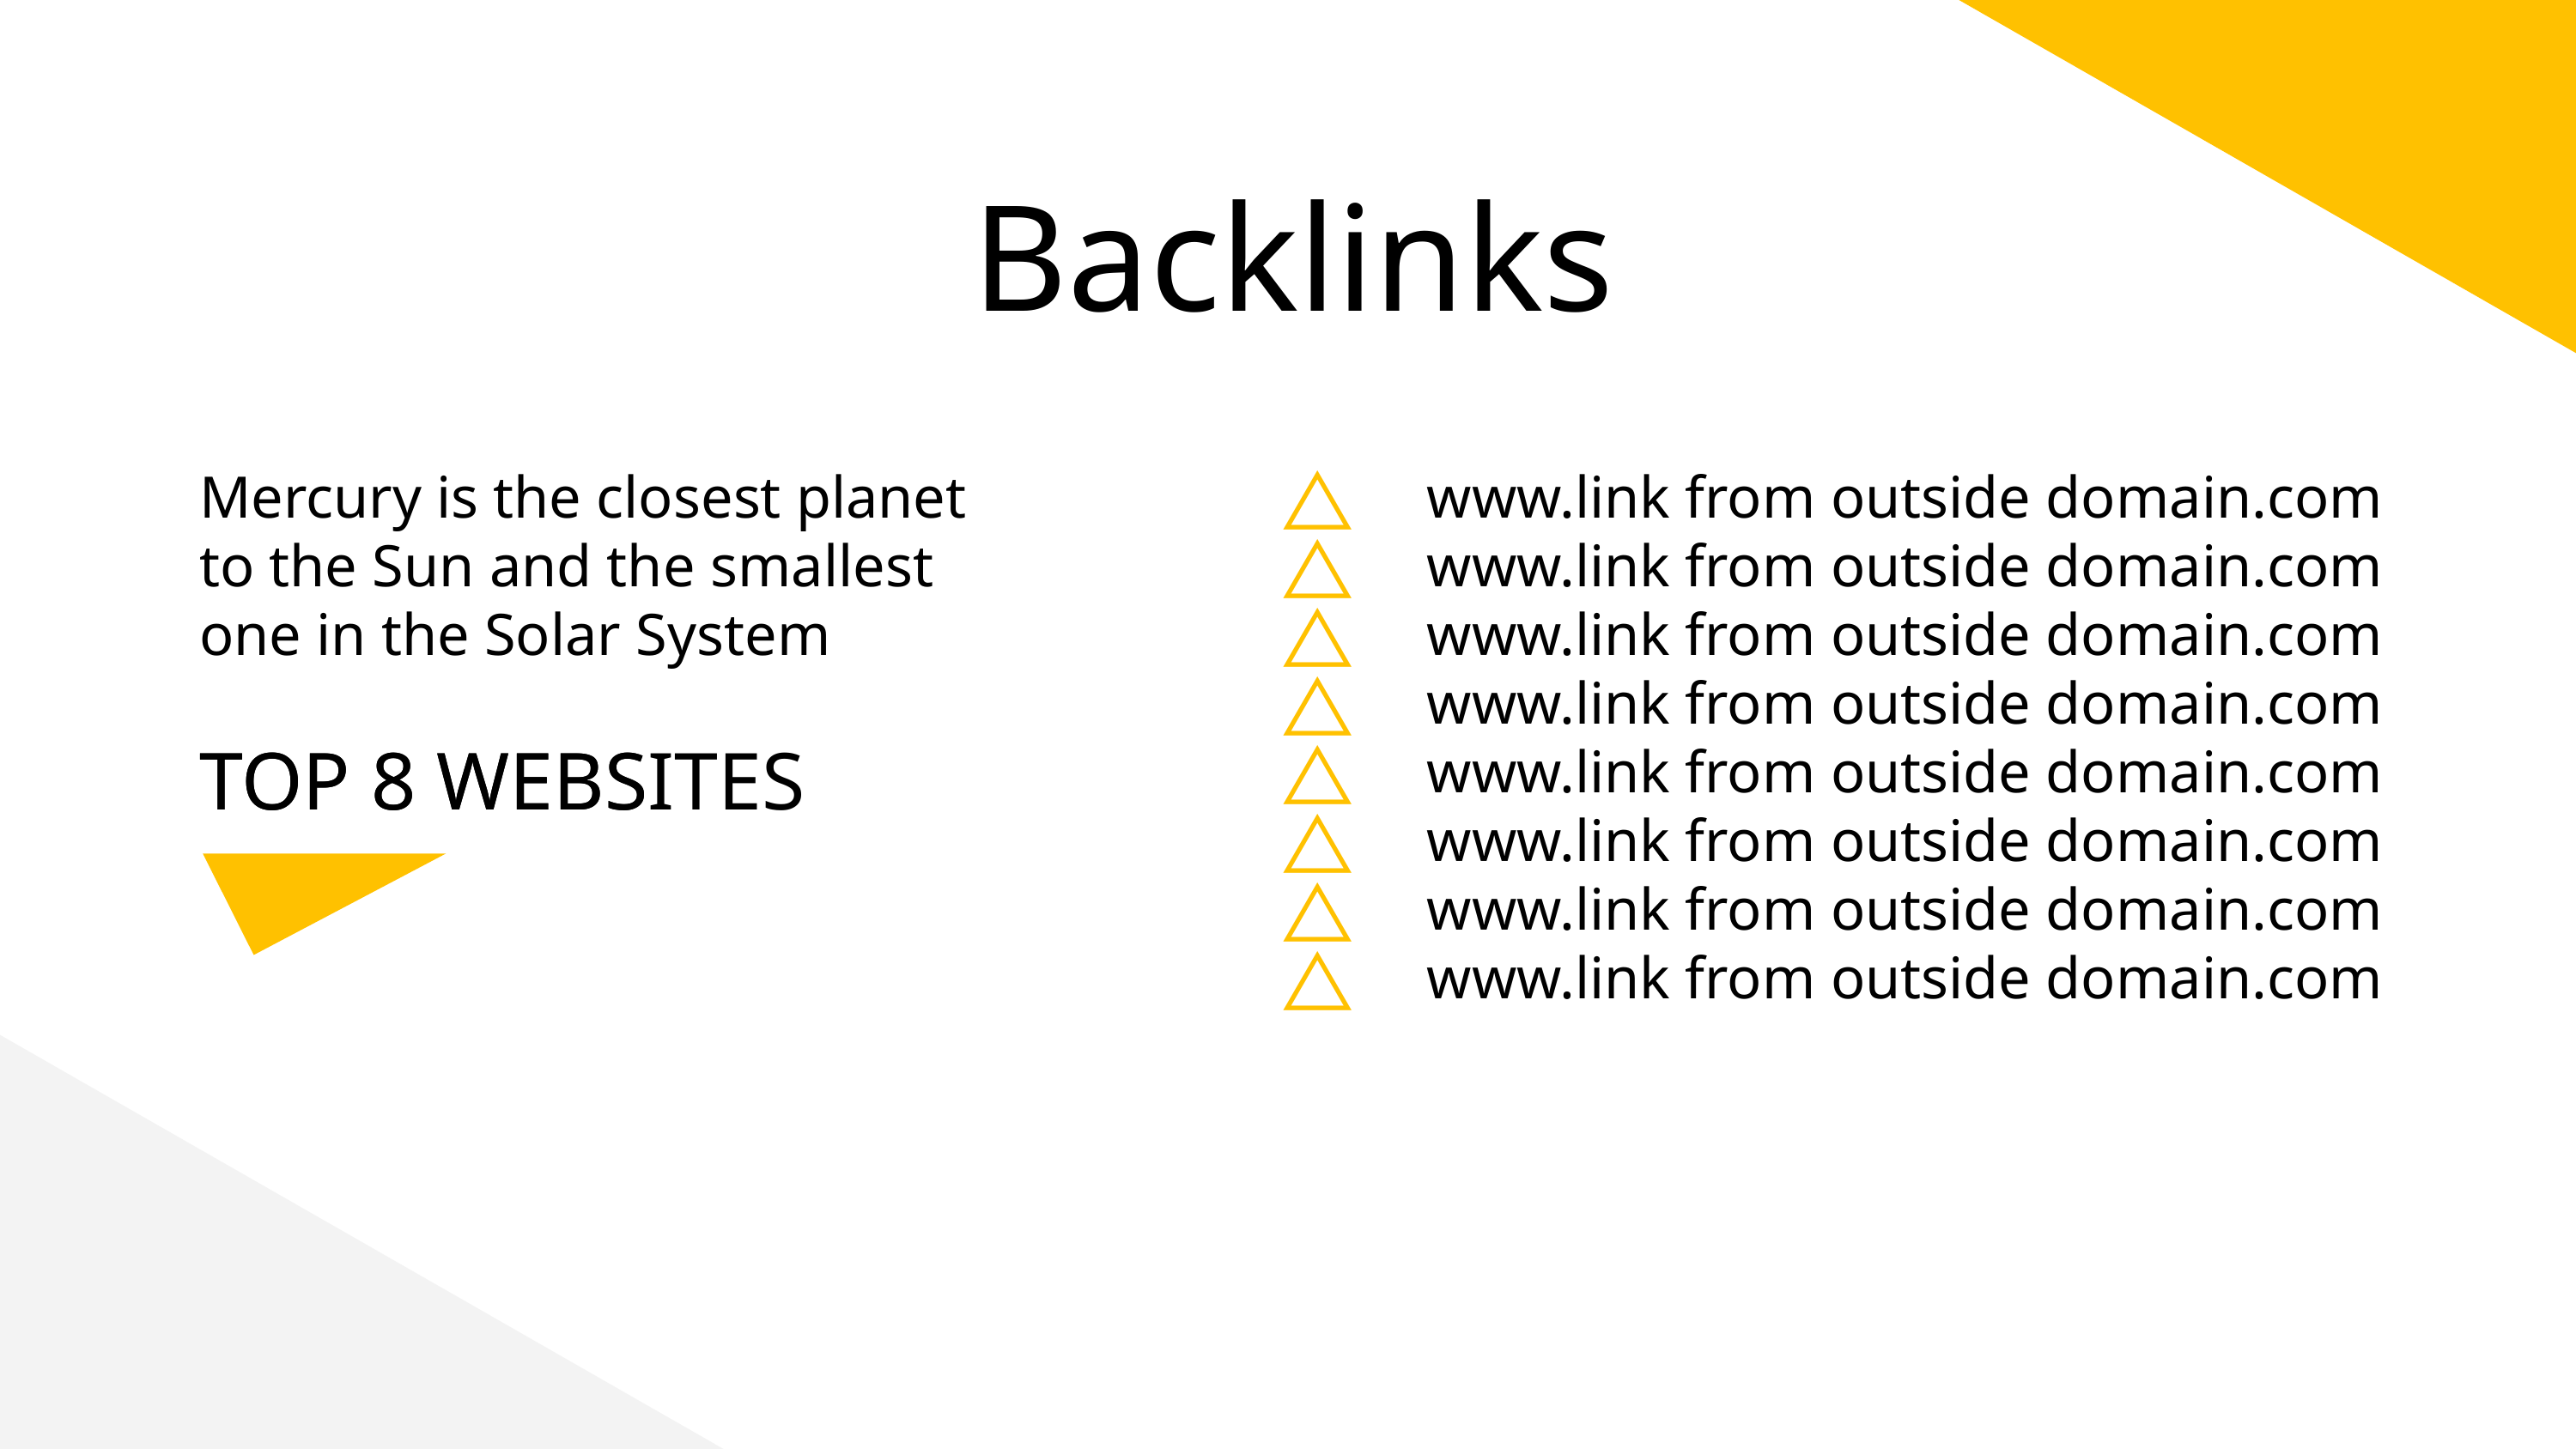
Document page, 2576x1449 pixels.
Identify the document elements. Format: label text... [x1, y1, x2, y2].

title Backlinks [152, 138, 2434, 300]
subtitle TOP 8 WEBSITES [173, 707, 1010, 832]
subtitle Mercury is the closest planet to the Sun and the smallest one in the Solar System [173, 434, 1010, 707]
text_box [203, 853, 447, 955]
list www.link from outside domain.com www.link from outside domain.com www.link from outside domain.com www.link from outside domain.com www.link from outside domain.com www.link from outside domain.com www.link from outside domain.com www.link from outside domain.com [1272, 434, 2434, 1242]
